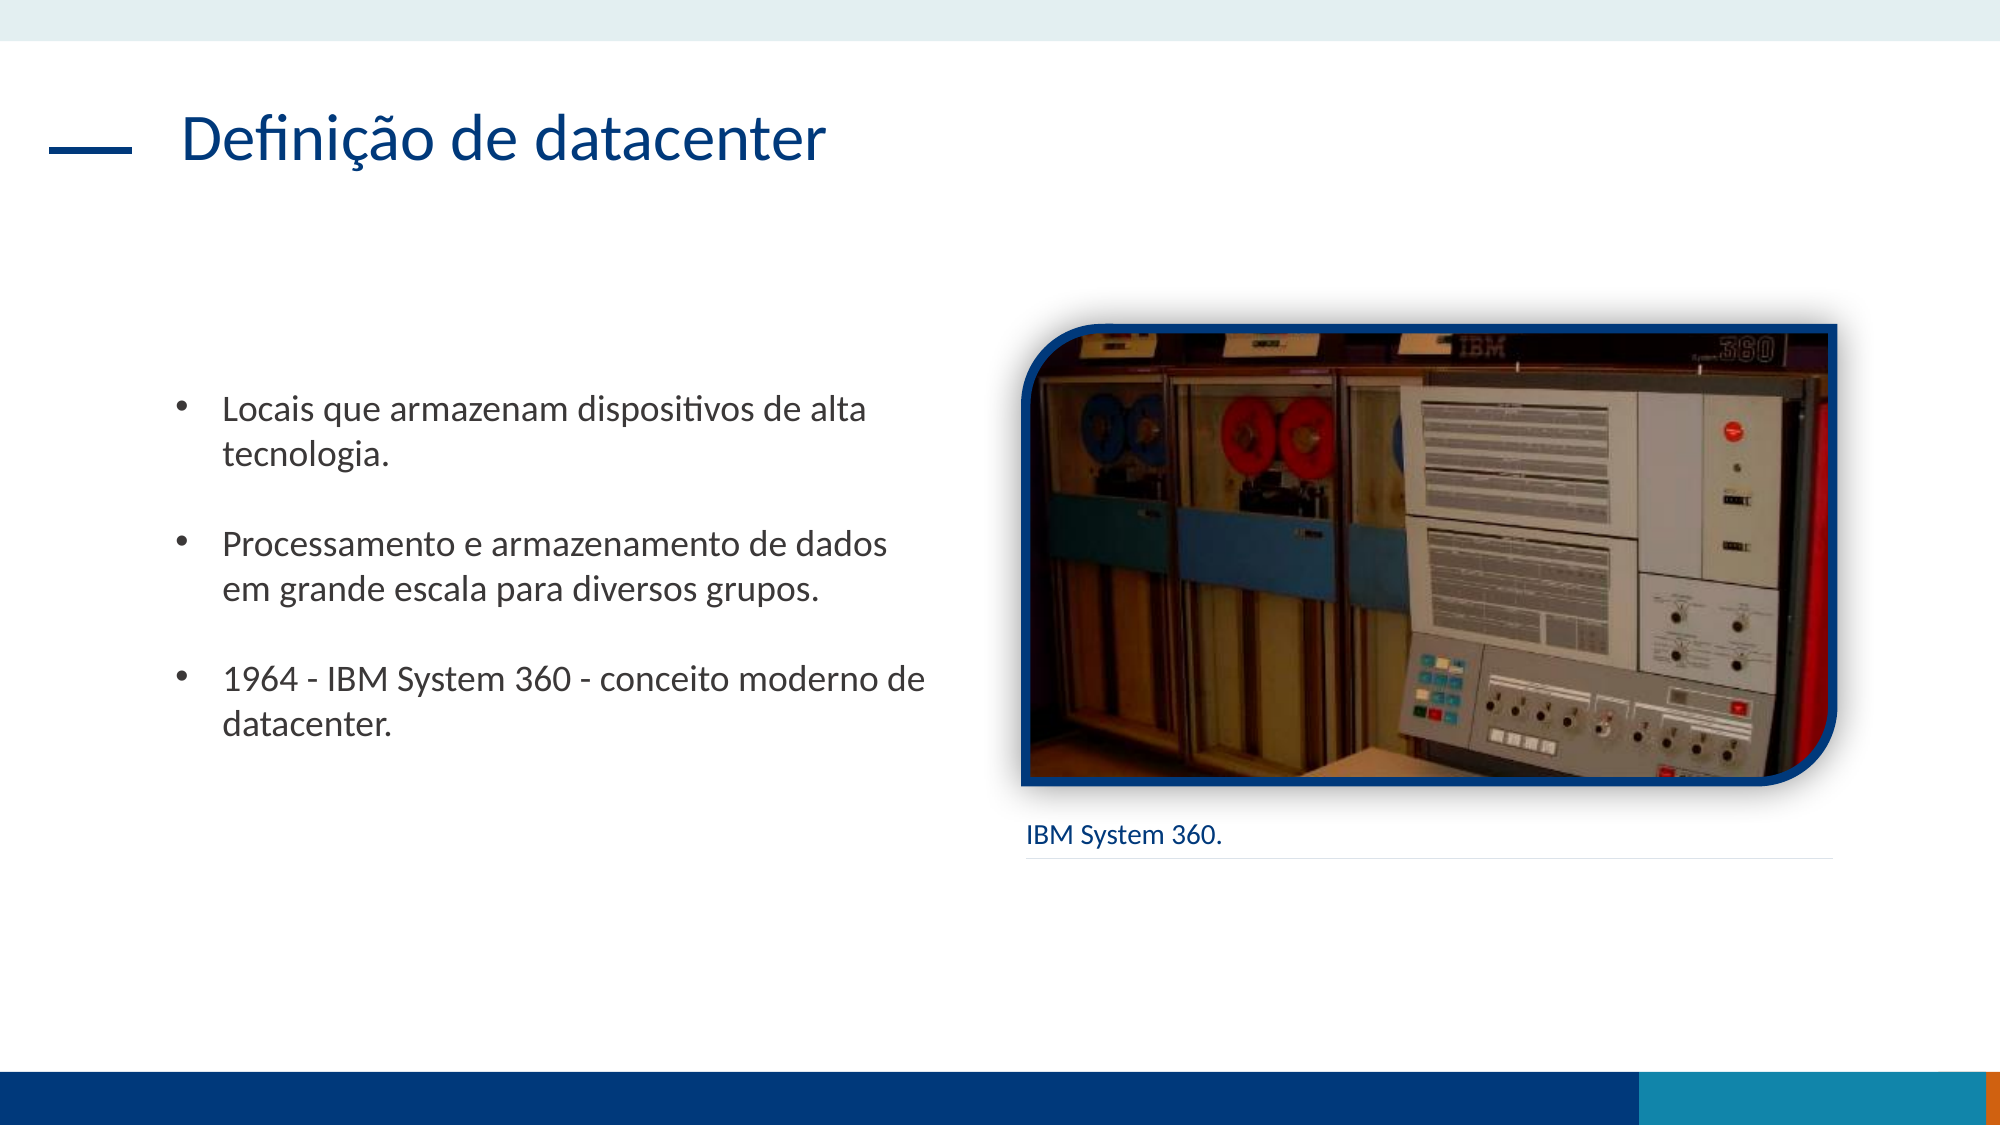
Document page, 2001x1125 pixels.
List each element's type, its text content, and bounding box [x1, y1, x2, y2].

text_box Locais que armazenam dispositivos de alta tecnologia. Processamento e armazenamento de dados em grande escala para diversos grupos. 1964 - IBM System 360 - conceito moderno de datacenter. [160, 376, 942, 751]
list Definição de datacenter [167, 95, 1833, 237]
picture [1025, 328, 1833, 782]
text_box IBM System 360. [1011, 808, 1768, 858]
